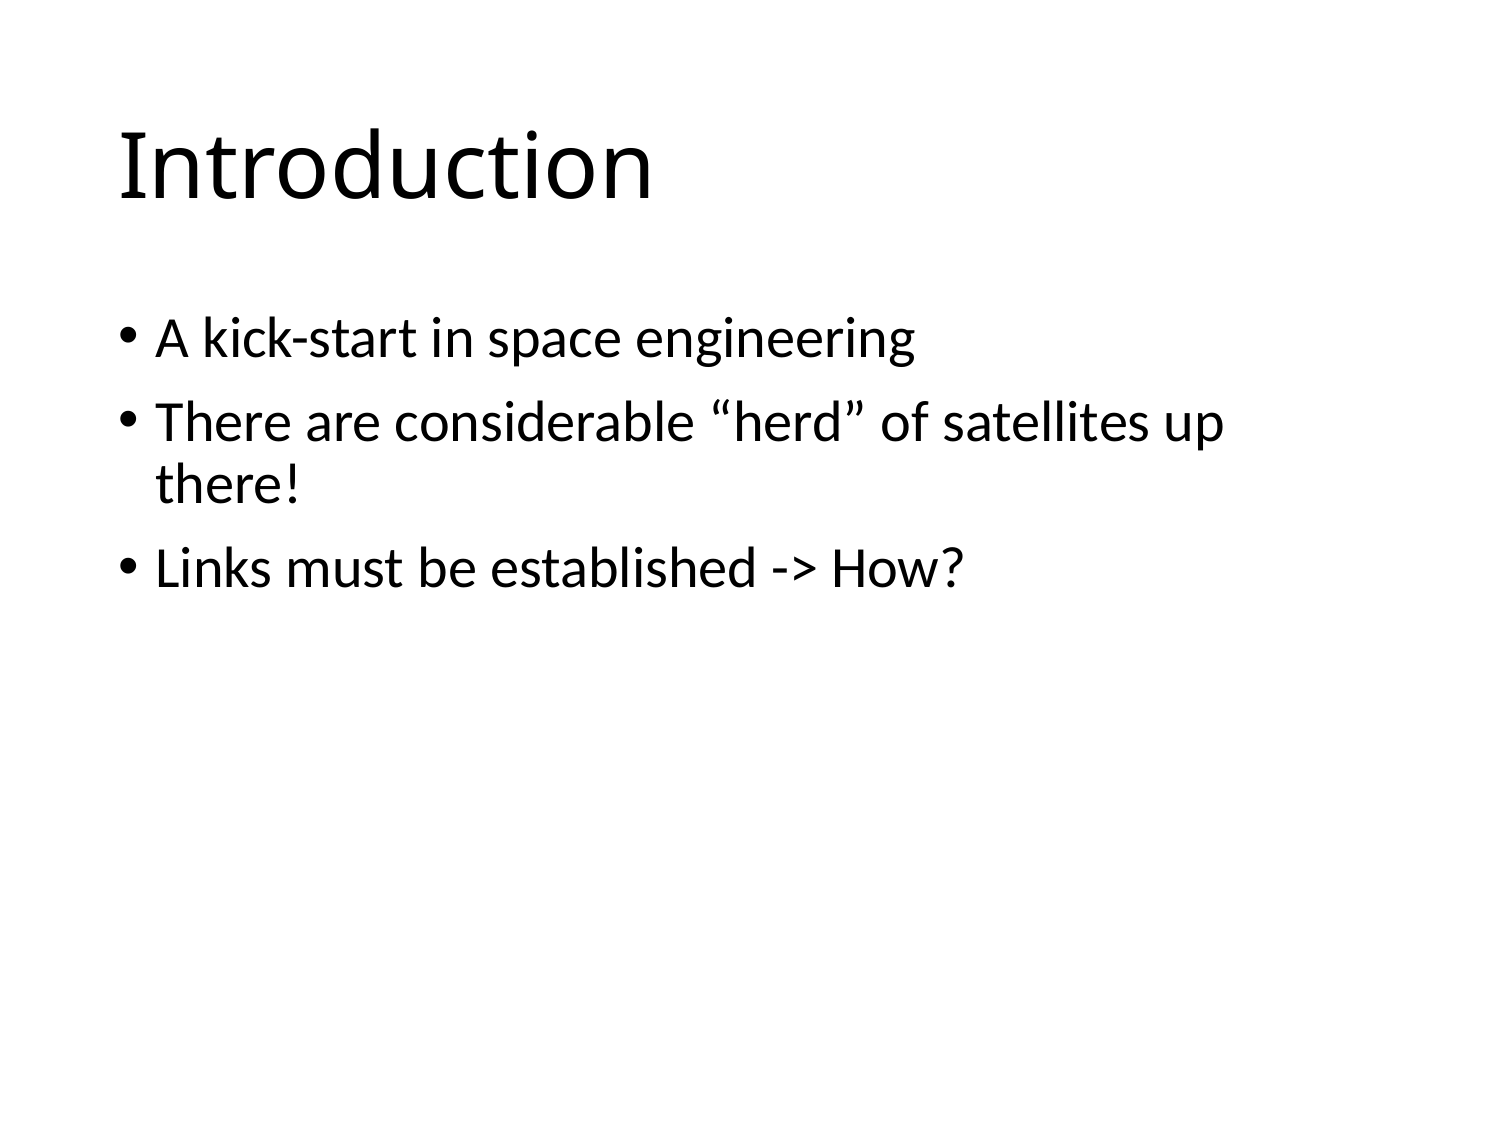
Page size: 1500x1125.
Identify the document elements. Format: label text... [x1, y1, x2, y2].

list A kick-start in space engineering There are considerable “herd” of satellites up there! Links must be established -> How? [103, 299, 1397, 1014]
title Introduction [103, 59, 1397, 278]
